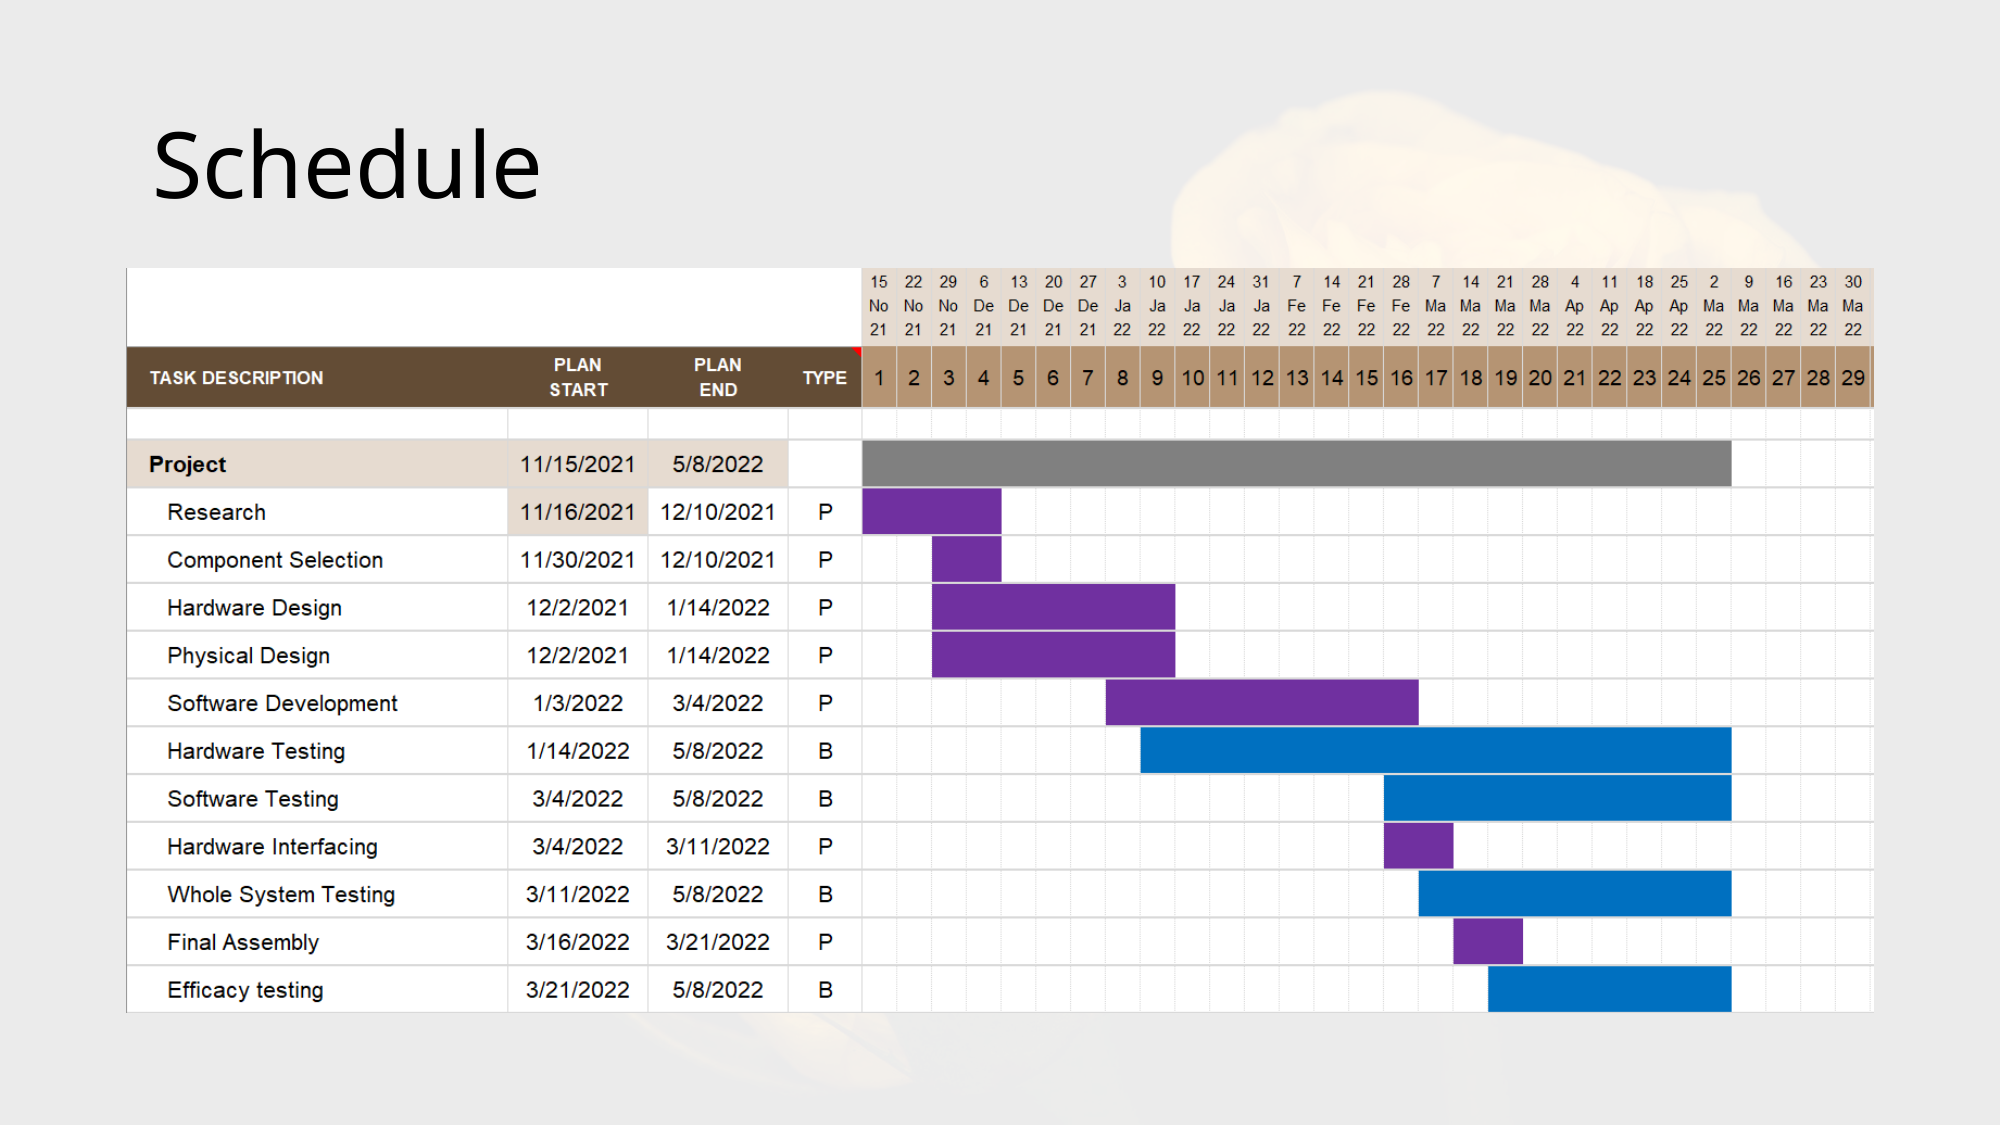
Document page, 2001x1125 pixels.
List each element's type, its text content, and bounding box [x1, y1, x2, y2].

title Schedule [137, 59, 1863, 268]
picture [126, 268, 1874, 1014]
